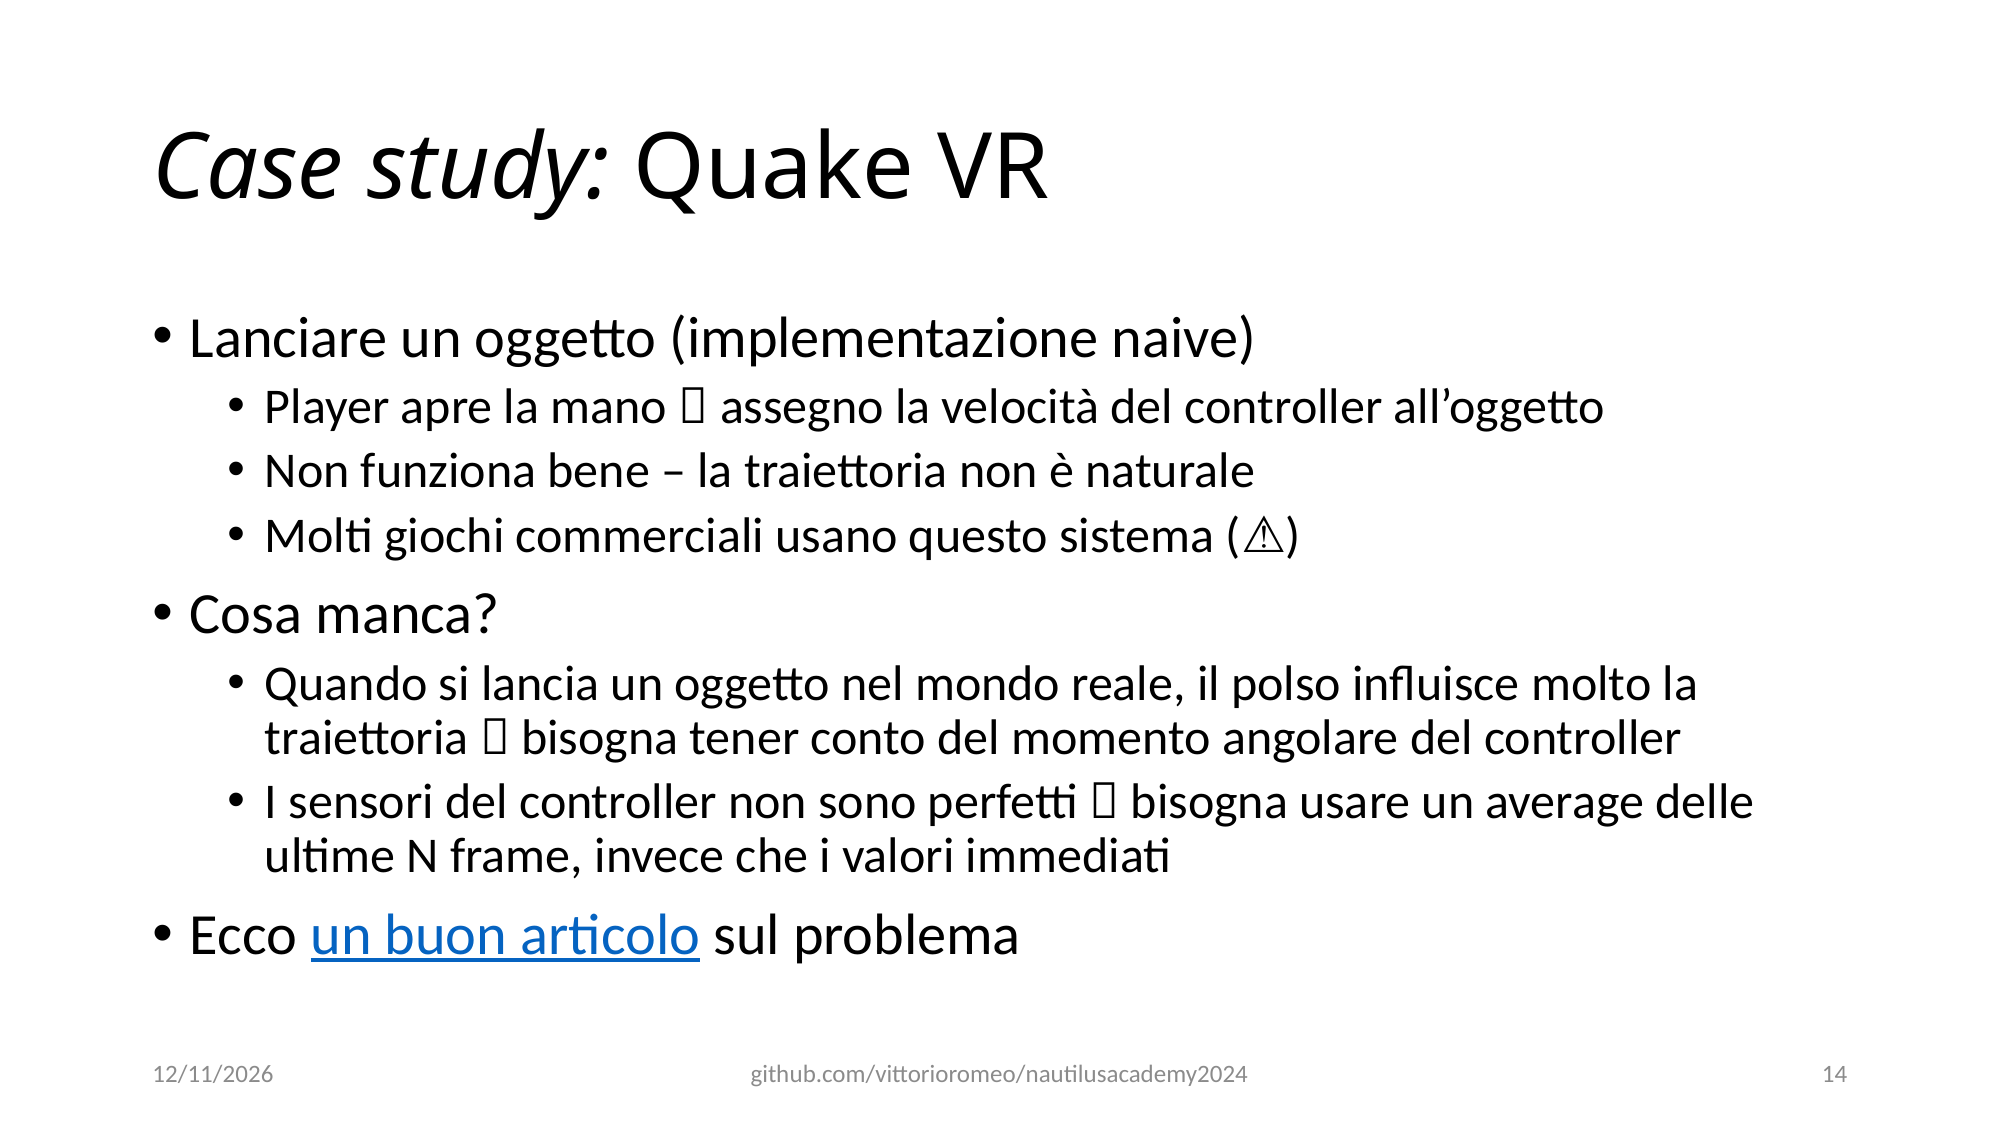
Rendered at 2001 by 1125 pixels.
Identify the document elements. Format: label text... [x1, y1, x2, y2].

list Lanciare un oggetto (implementazione naive) Player apre la mano  assegno la velocità del controller all’oggetto Non funziona bene – la traiettoria non è naturale Molti giochi commerciali usano questo sistema (⚠) Cosa manca? Quando si lancia un oggetto nel mondo reale, il polso influisce molto la traiettoria  bisogna tener conto del momento angolare del controller I sensori del controller non sono perfetti  bisogna usare un average delle ultime N frame, invece che i valori immediati Ecco un buon articolo sul problema [137, 299, 1863, 1014]
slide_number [137, 1042, 588, 1103]
footer github.com/vittorioromeo/nautilusacademy2024 [662, 1042, 1338, 1103]
title Case study: Quake VR [137, 59, 1863, 278]
slide_number 14 [1412, 1042, 1863, 1103]
